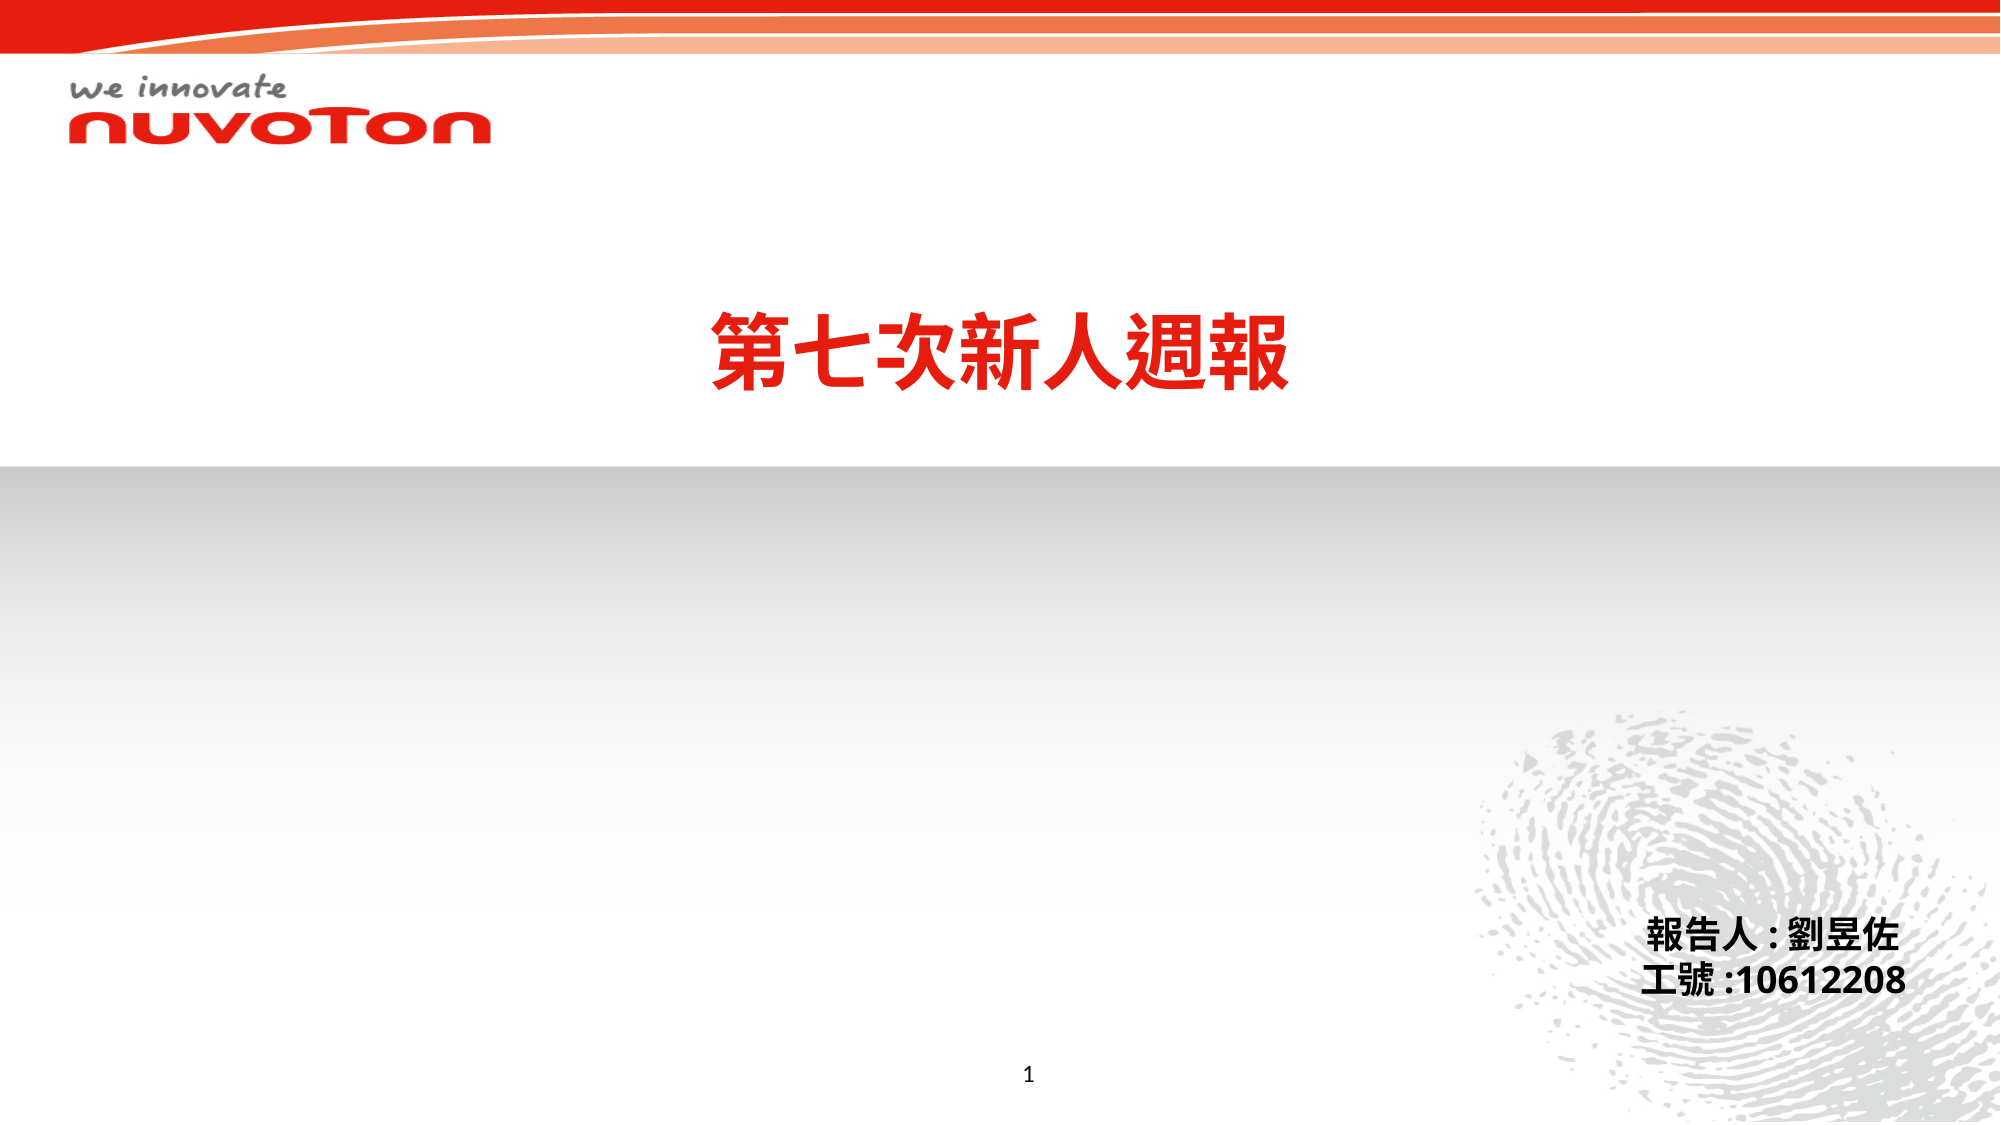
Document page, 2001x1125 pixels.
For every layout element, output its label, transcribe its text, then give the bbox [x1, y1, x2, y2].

title 第七次新人週報 [362, 231, 1638, 468]
footer 報告人:劉昱佐 工號:10612208 [1567, 904, 1980, 1036]
picture [0, 0, 2000, 1125]
slide_number 1 [795, 1042, 1262, 1103]
